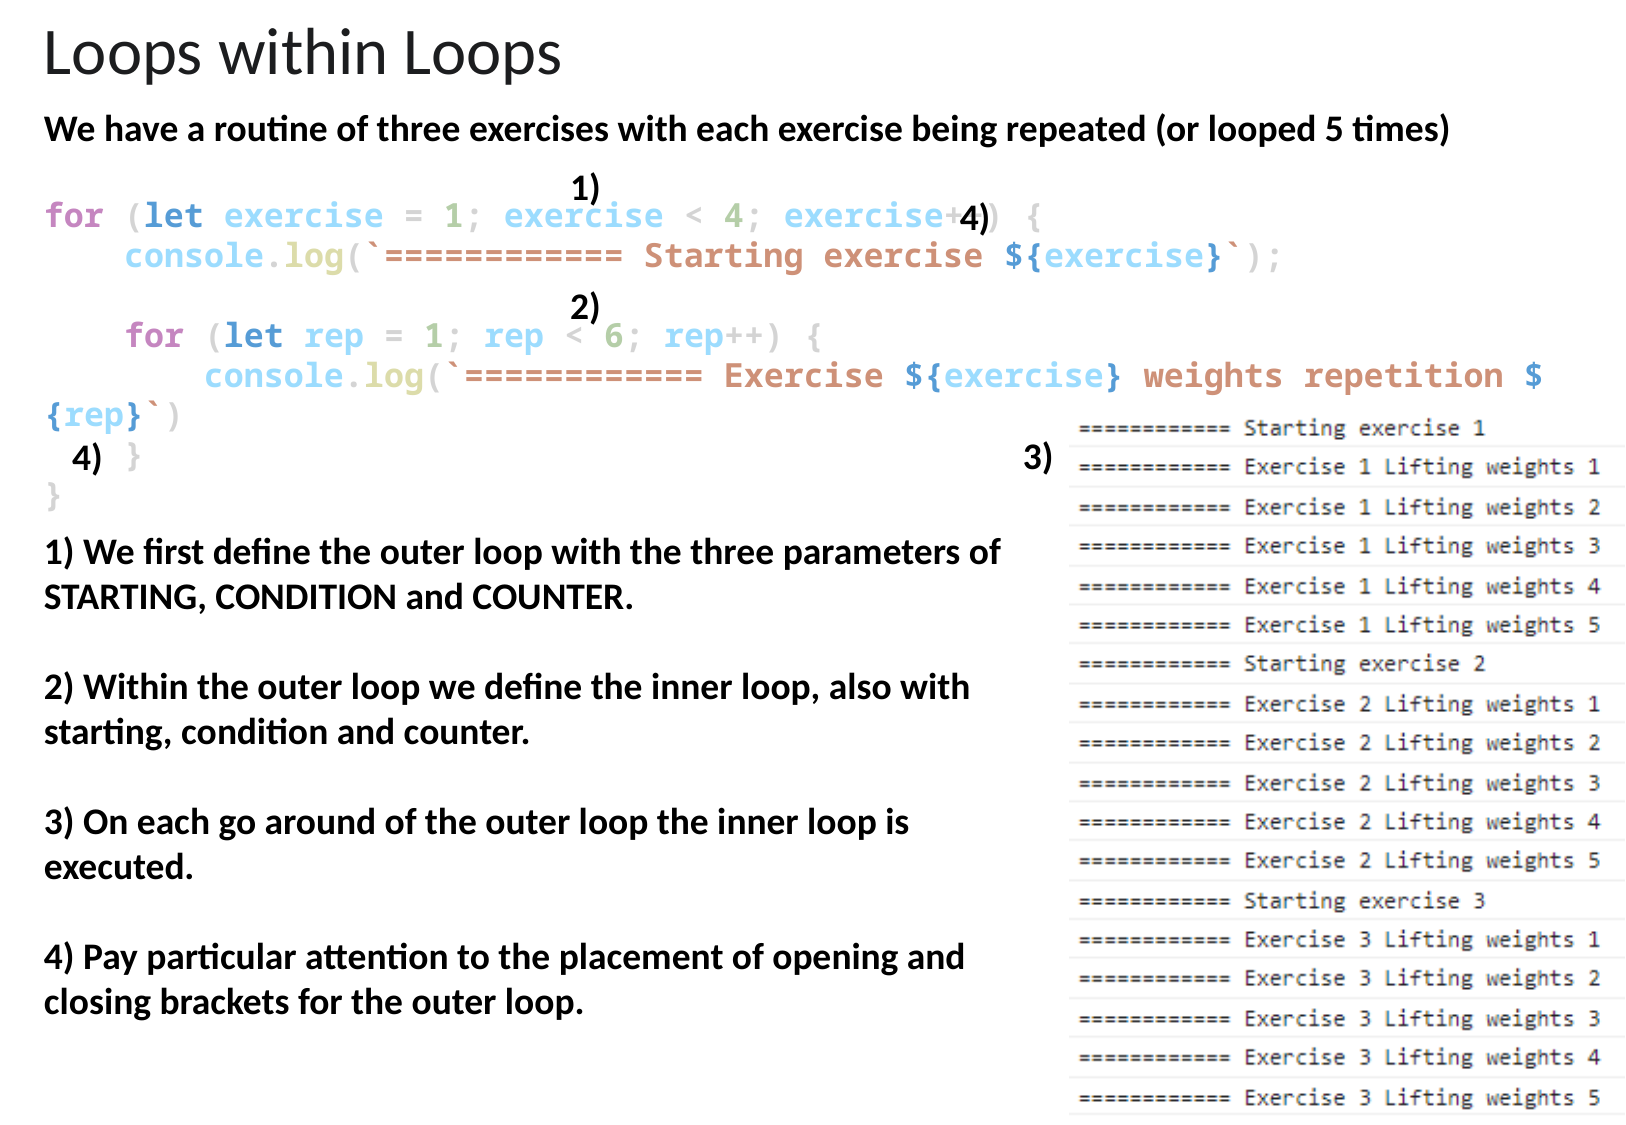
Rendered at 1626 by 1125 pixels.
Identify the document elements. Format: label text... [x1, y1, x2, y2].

text_box Loops within Loops [29, 0, 1309, 96]
text_box 3) [1008, 424, 1069, 485]
text_box 1) We first define the outer loop with the three parameters of STARTING, CONDITION and COUNTER. 2) Within the outer loop we define the inner loop, also with starting, condition and counter. 3) On each go around of the outer loop the inner loop is executed. 4) Pay particular attention to the placement of opening and closing brackets for the outer loop. [29, 520, 1031, 1075]
picture [1069, 409, 1625, 1125]
text_box We have a routine of three exercises with each exercise being repeated (or looped 5 times) for (let exercise = 1; exercise < 4; exercise++) { console.log(`============ Starting exercise ${exercise}`); for (let rep = 1; rep < 6; rep++) { console.log(`============ Exercise ${exercise} weights repetition ${rep}`) } } [29, 96, 1593, 521]
text_box 4) [57, 425, 119, 485]
text_box 1) [555, 155, 618, 215]
text_box 4) [945, 185, 1007, 246]
text_box 2) [555, 274, 618, 335]
